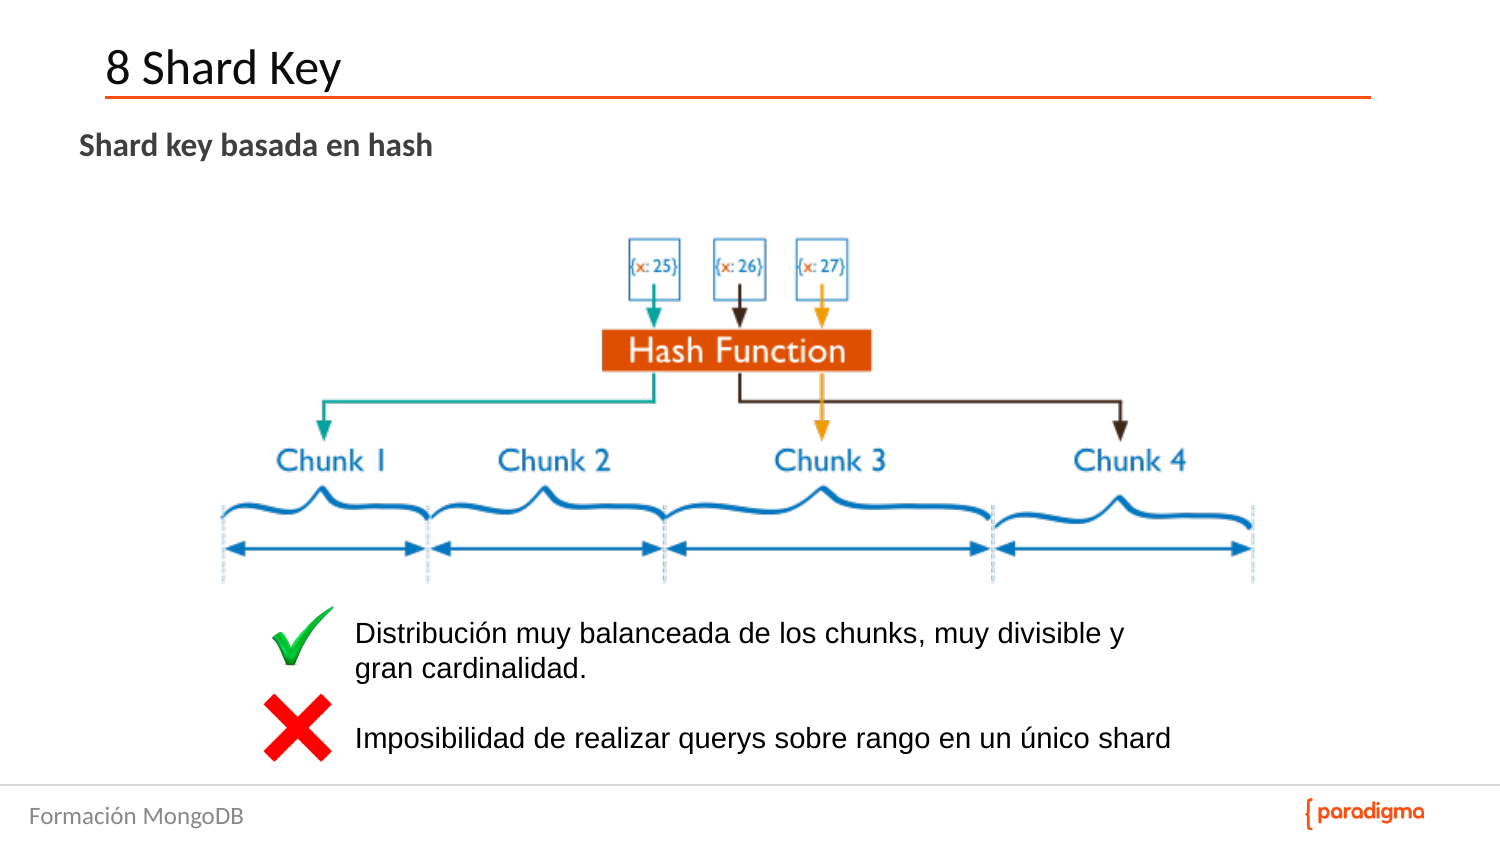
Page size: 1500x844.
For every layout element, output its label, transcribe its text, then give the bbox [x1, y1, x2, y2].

text_box Shard key basada en hash [64, 108, 1436, 644]
text_box Distribución muy balanceada de los chunks, muy divisible y gran cardinalidad. Imposibilidad de realizar querys sobre rango en un único shard [339, 615, 1200, 737]
picture [191, 216, 1286, 666]
picture [1304, 798, 1424, 830]
picture [260, 691, 334, 765]
text_box Formación MongoDB [0, 792, 1223, 844]
text_box 8 Shard Key [105, 15, 1395, 108]
